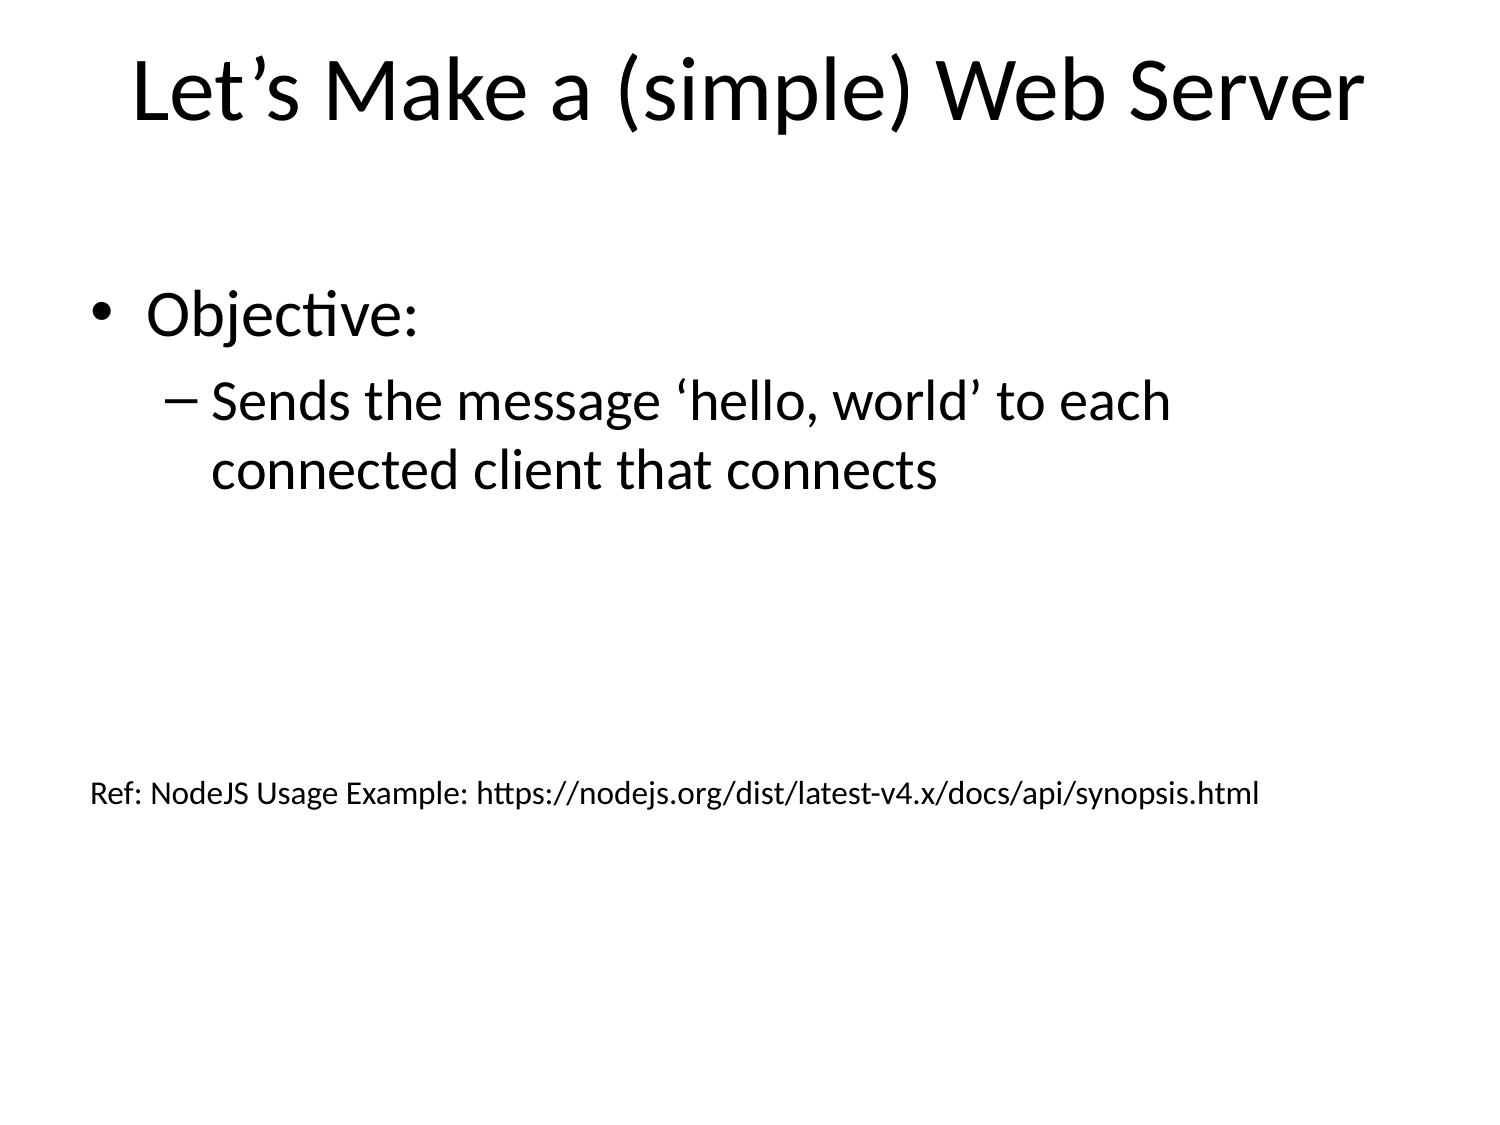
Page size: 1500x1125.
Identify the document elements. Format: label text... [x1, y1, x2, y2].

list Objective: Sends the message ‘hello, world’ to each connected client that connects Ref: NodeJS Usage Example: https://nodejs.org/dist/latest-v4.x/docs/api/synopsis.html [75, 262, 1425, 1005]
title Let’s Make a (simple) Web Server [75, 45, 1425, 233]
